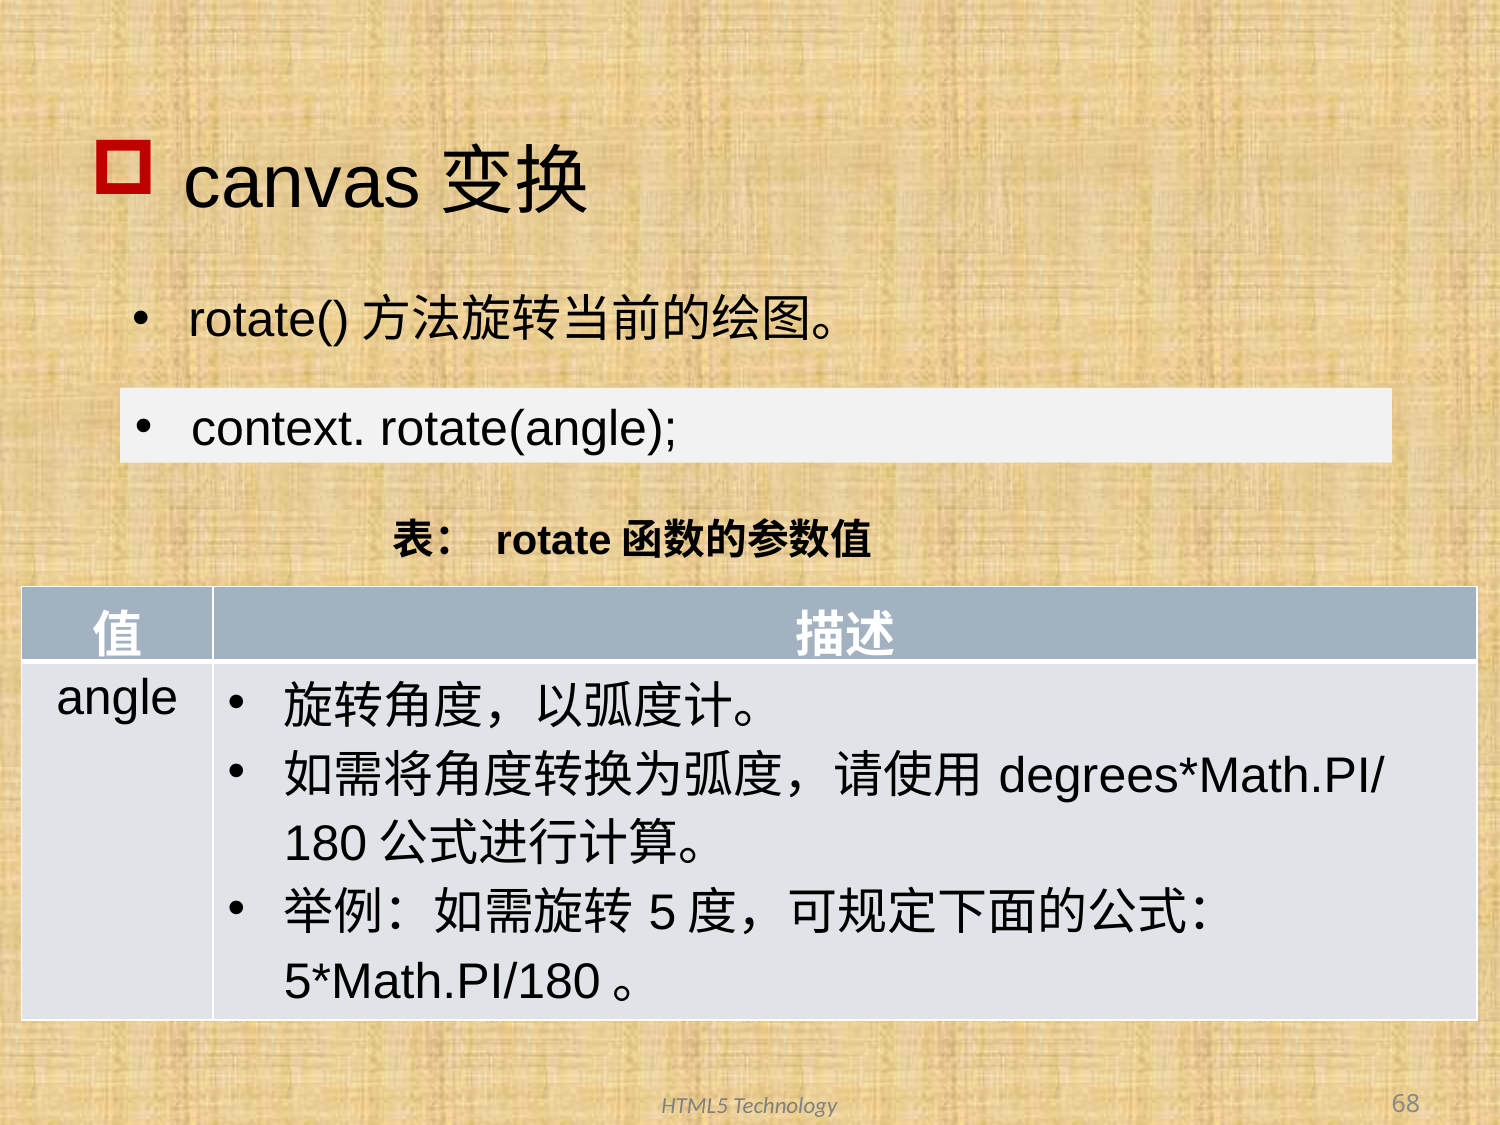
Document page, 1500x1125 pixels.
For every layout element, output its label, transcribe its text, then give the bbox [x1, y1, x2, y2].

table_cell 旋转角度，以弧度计。 如需将角度转换为弧度，请使用degrees*Math.PI/180公式进行计算。 举例：如需旋转5度，可规定下面的公式：5*Math.PI/180。 [214, 664, 1476, 1019]
table_header 值 [22, 587, 212, 659]
title canvas变换 [75, 124, 1478, 271]
text_box rotate()方法旋转当前的绘图。 [117, 270, 1419, 355]
table_cell angle [22, 664, 212, 1019]
footer HTML5 Technology [482, 1083, 1017, 1125]
text_box context. rotate(angle); [120, 387, 1392, 463]
table_header 描述 [214, 587, 1476, 659]
slide_number 68 [1097, 1082, 1436, 1125]
text_box 表： rotate函数的参数值 [377, 505, 888, 570]
picture [0, 0, 1500, 1125]
